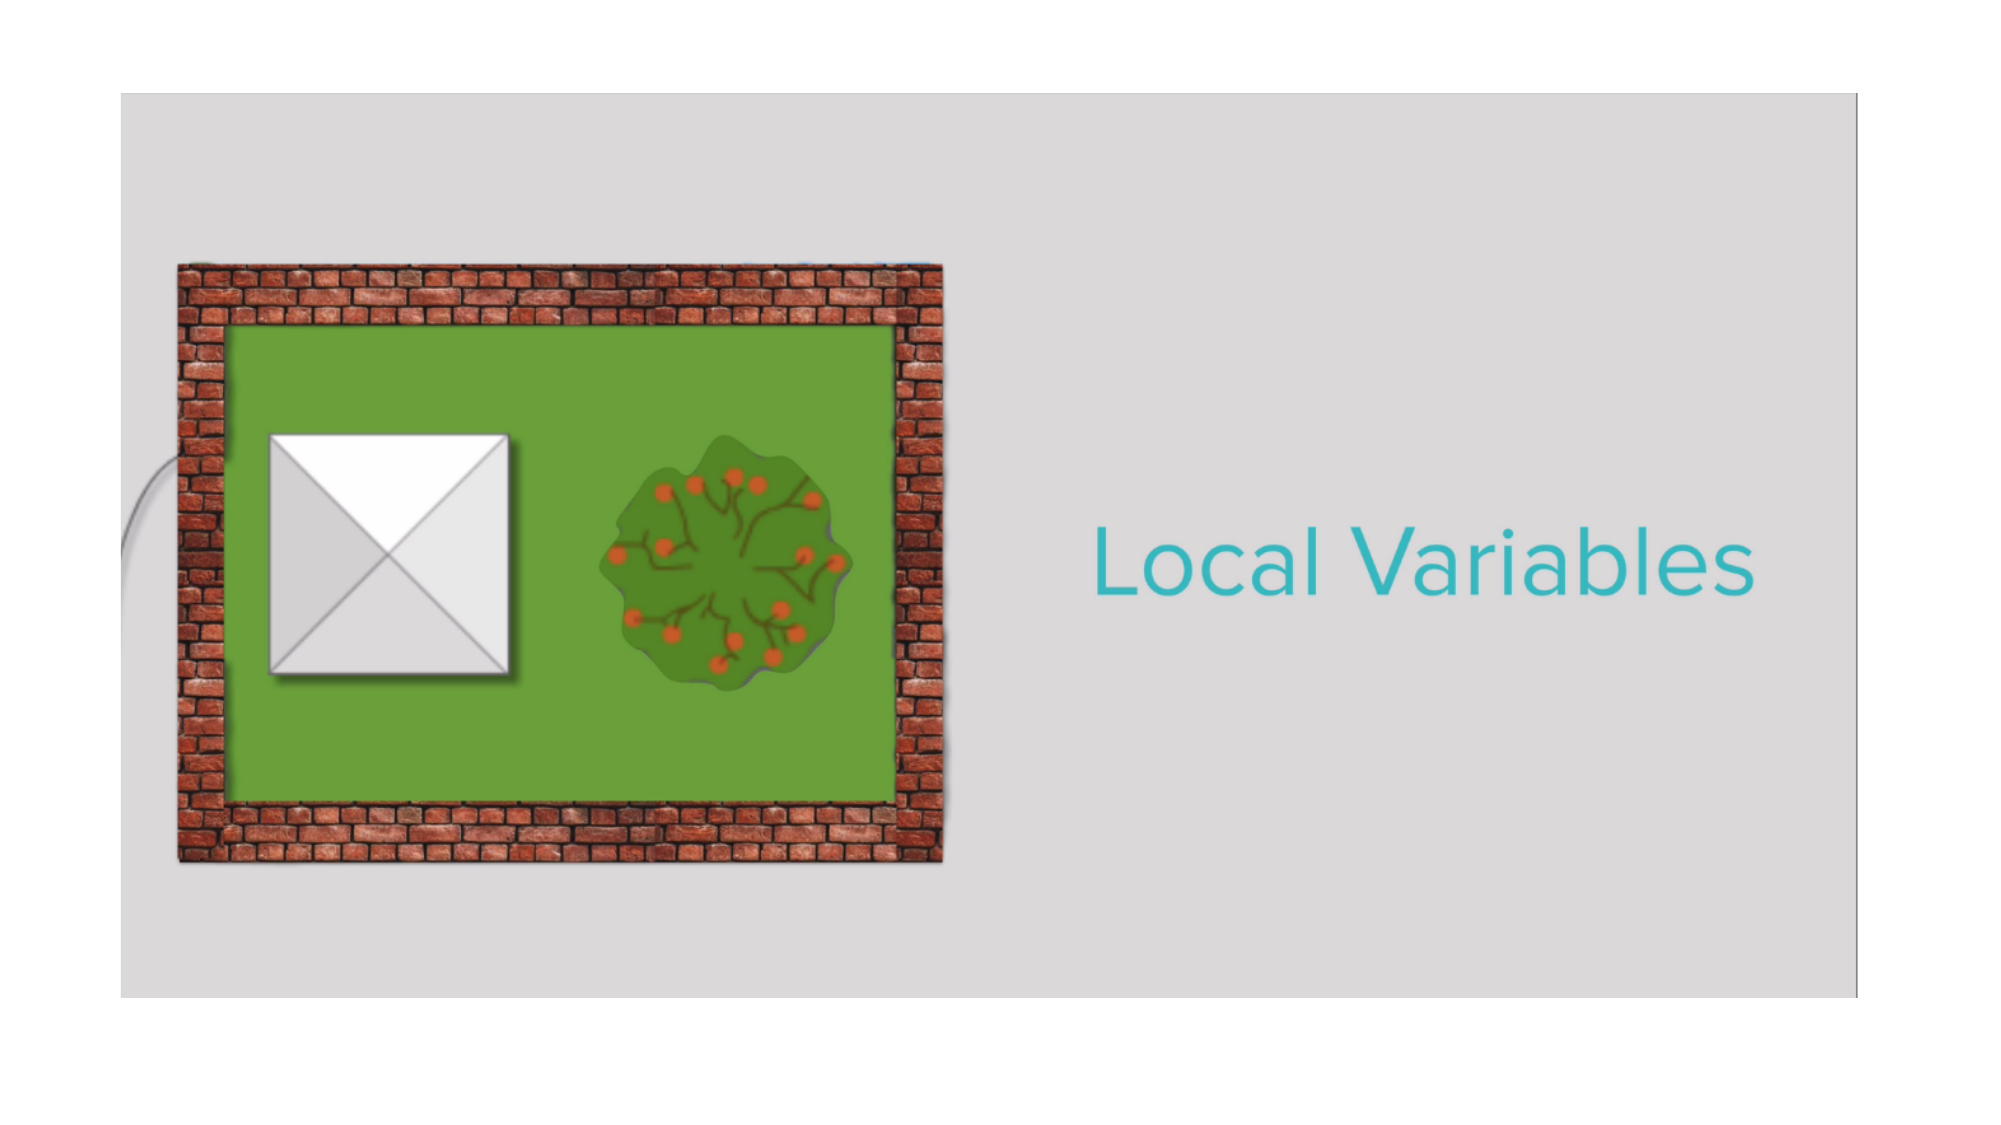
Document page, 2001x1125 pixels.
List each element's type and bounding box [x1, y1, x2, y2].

picture [120, 93, 1858, 998]
